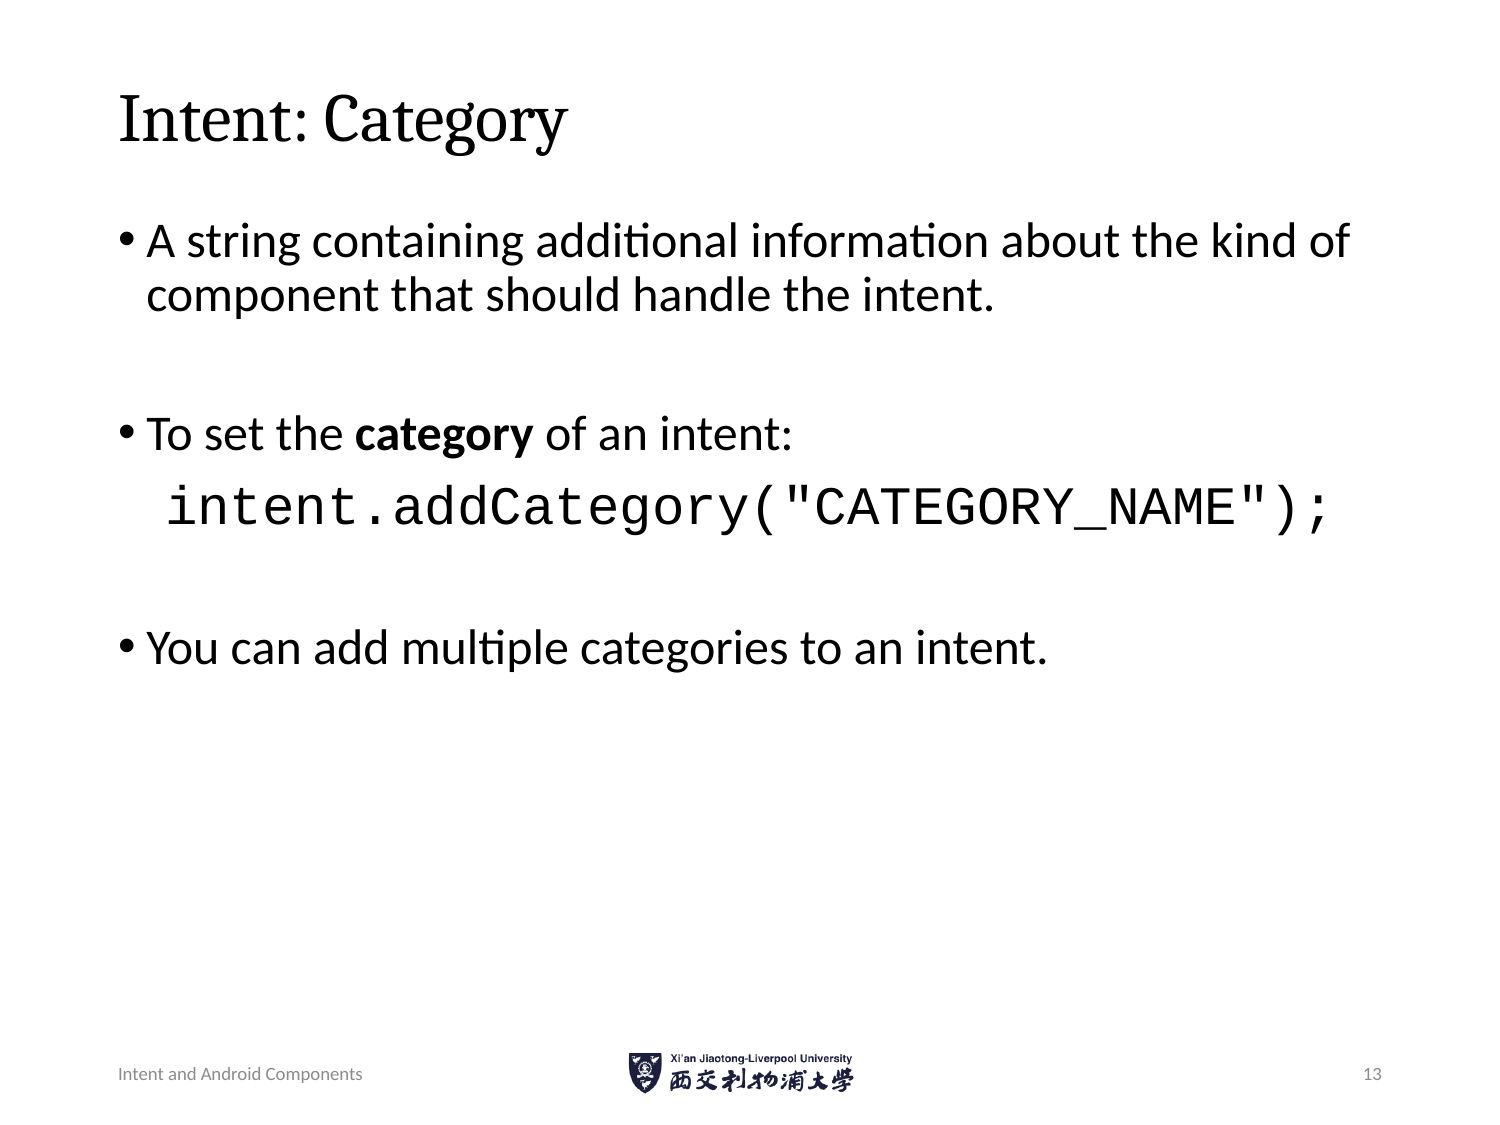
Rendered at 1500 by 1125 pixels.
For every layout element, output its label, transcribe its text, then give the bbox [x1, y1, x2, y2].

title Intent: Category [103, 59, 1397, 178]
slide_number Intent and Android Components [103, 1042, 441, 1103]
picture [625, 1049, 857, 1096]
slide_number 13 [1059, 1042, 1397, 1103]
list A string containing additional information about the kind of component that should handle the intent. To set the category of an intent: intent.addCategory("CATEGORY_NAME"); You can add multiple categories to an intent. [103, 206, 1397, 1014]
